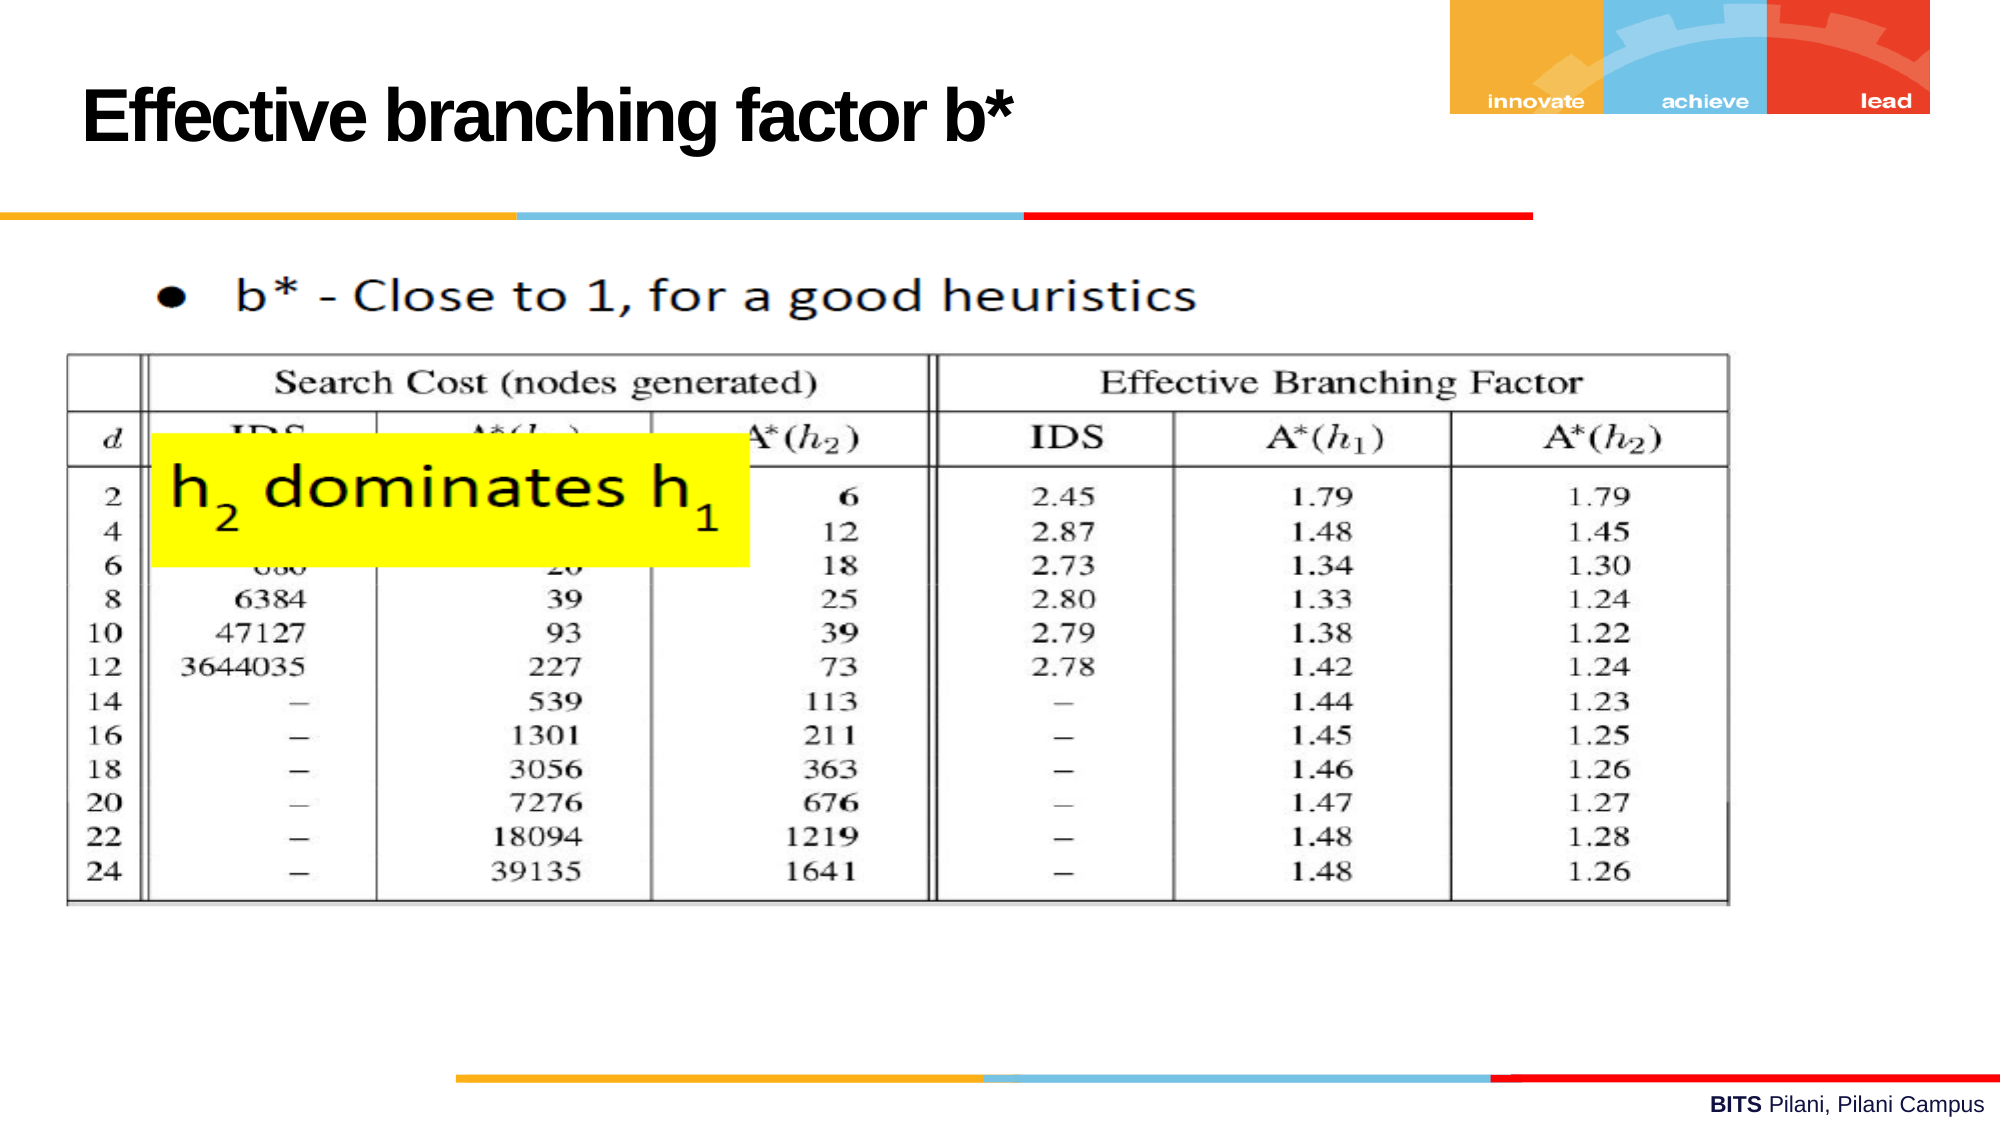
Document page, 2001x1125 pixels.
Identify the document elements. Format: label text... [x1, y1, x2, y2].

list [66, 230, 1737, 922]
picture [1449, 0, 1930, 114]
list Effective branching factor b* [66, 24, 1450, 213]
